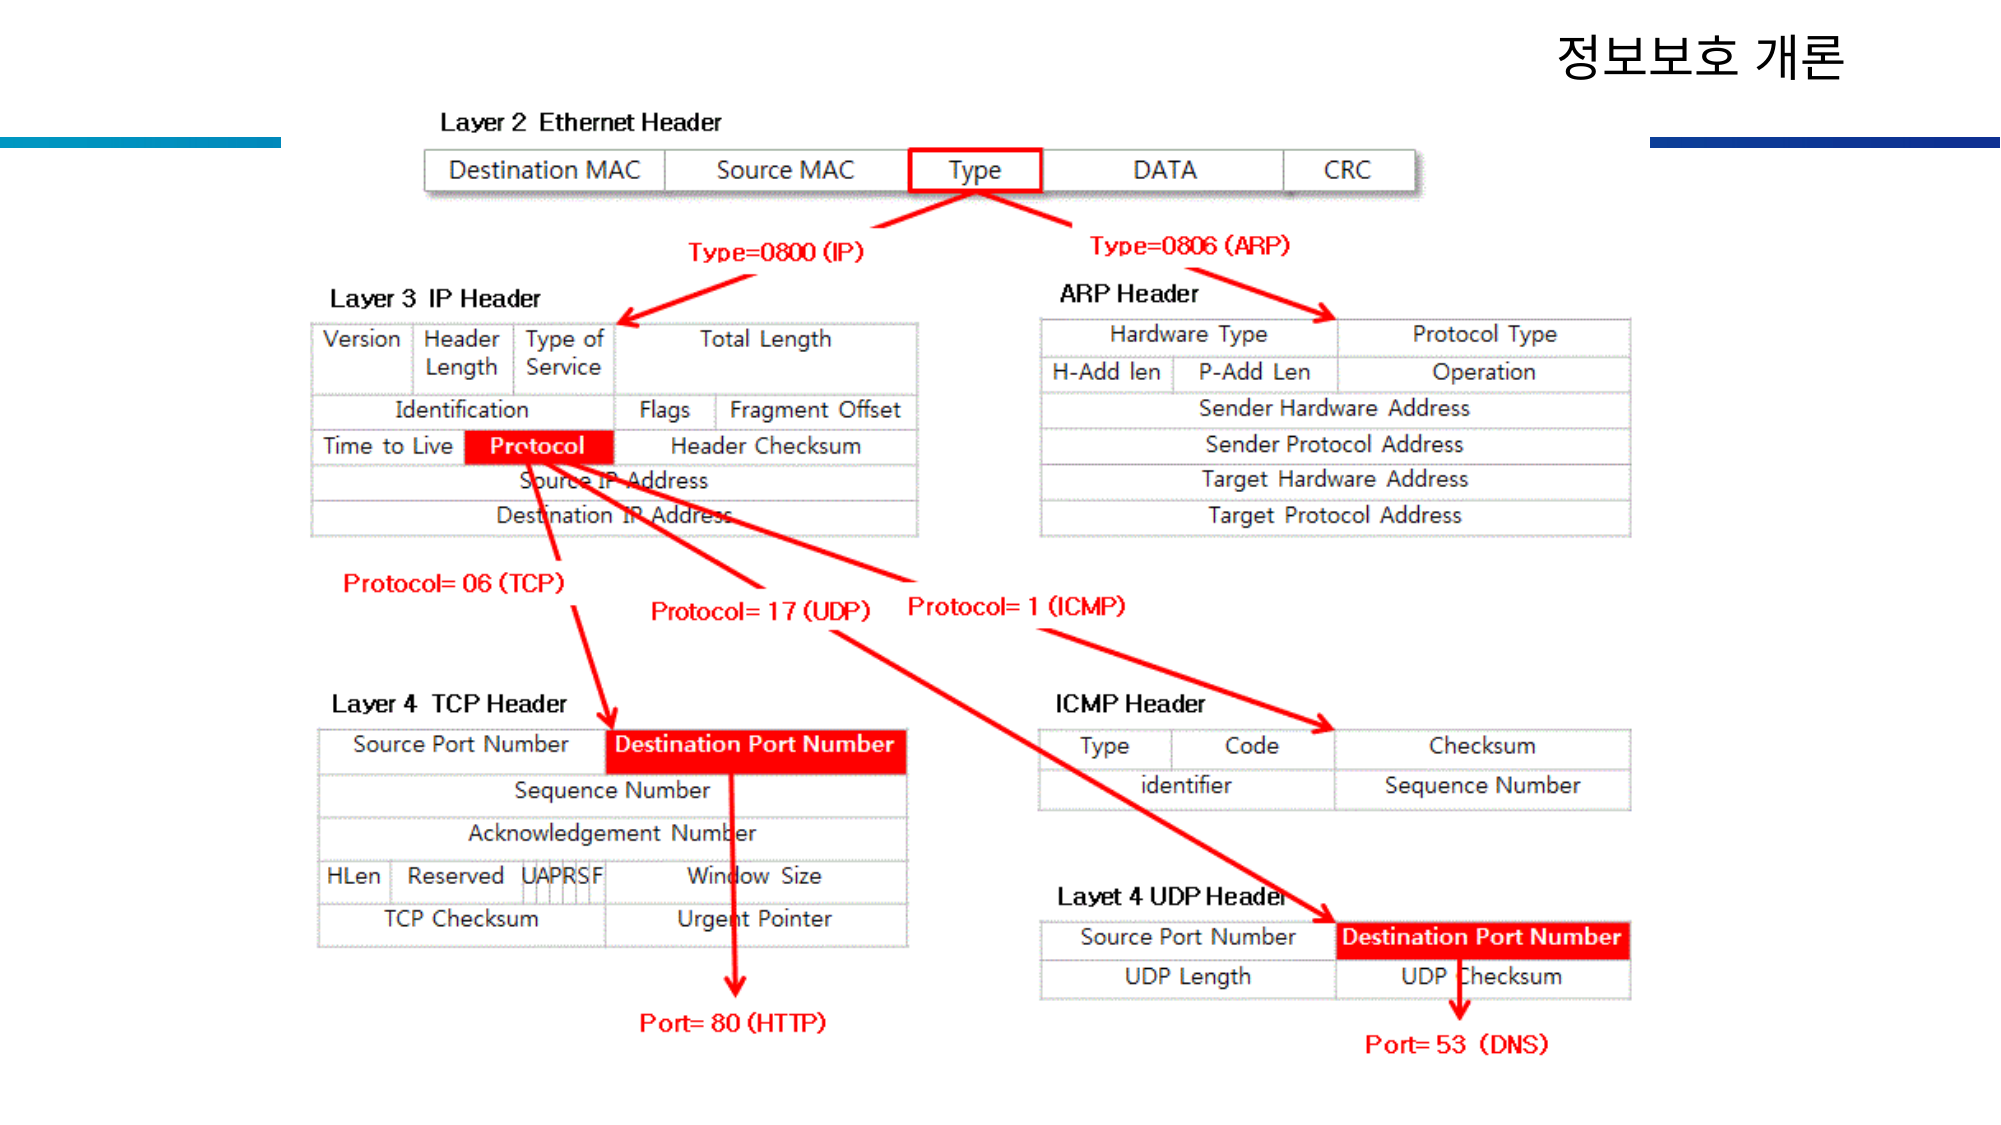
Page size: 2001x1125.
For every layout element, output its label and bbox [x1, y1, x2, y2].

picture [281, 95, 2000, 1080]
